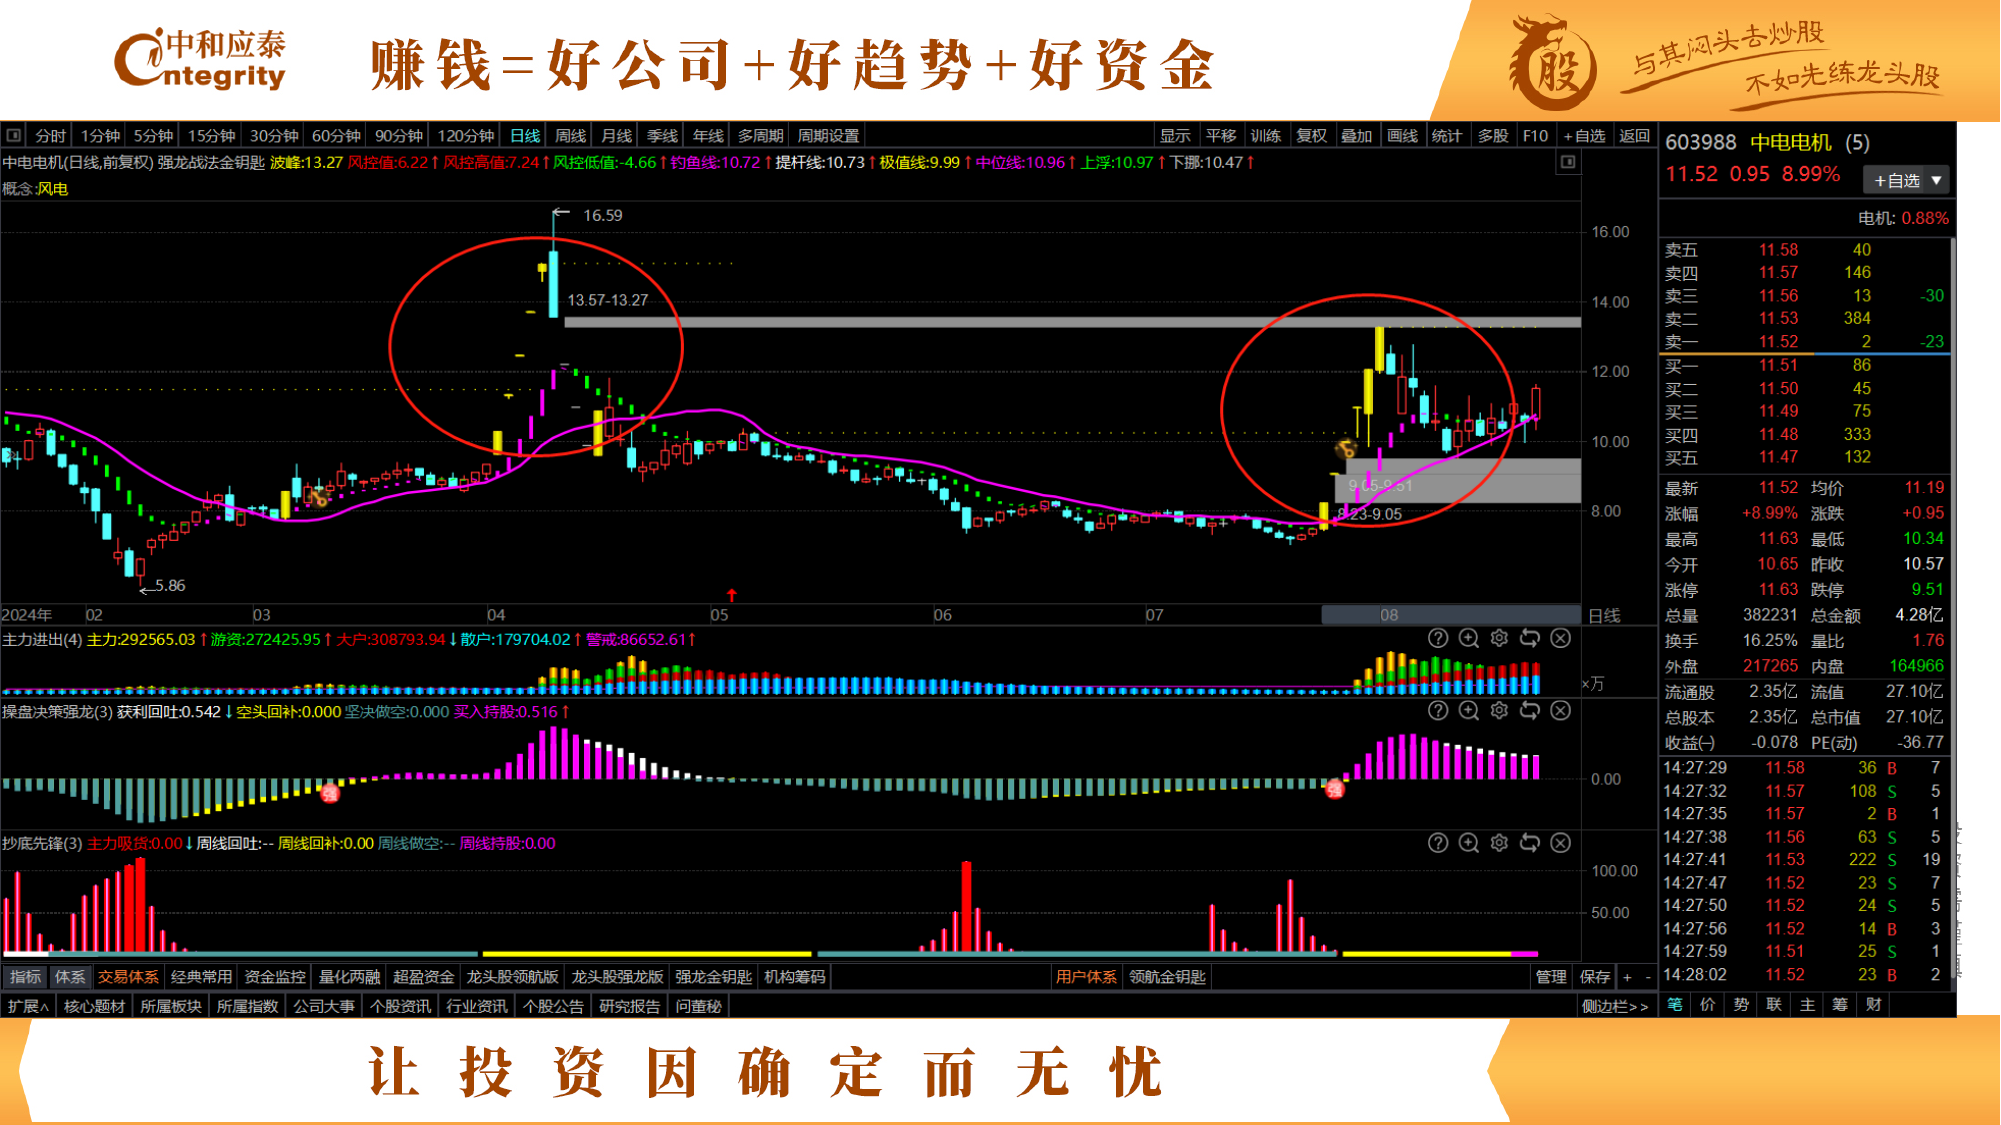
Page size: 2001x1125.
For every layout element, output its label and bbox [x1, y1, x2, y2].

picture [0, 0, 2000, 1125]
list [0, 121, 1957, 1018]
